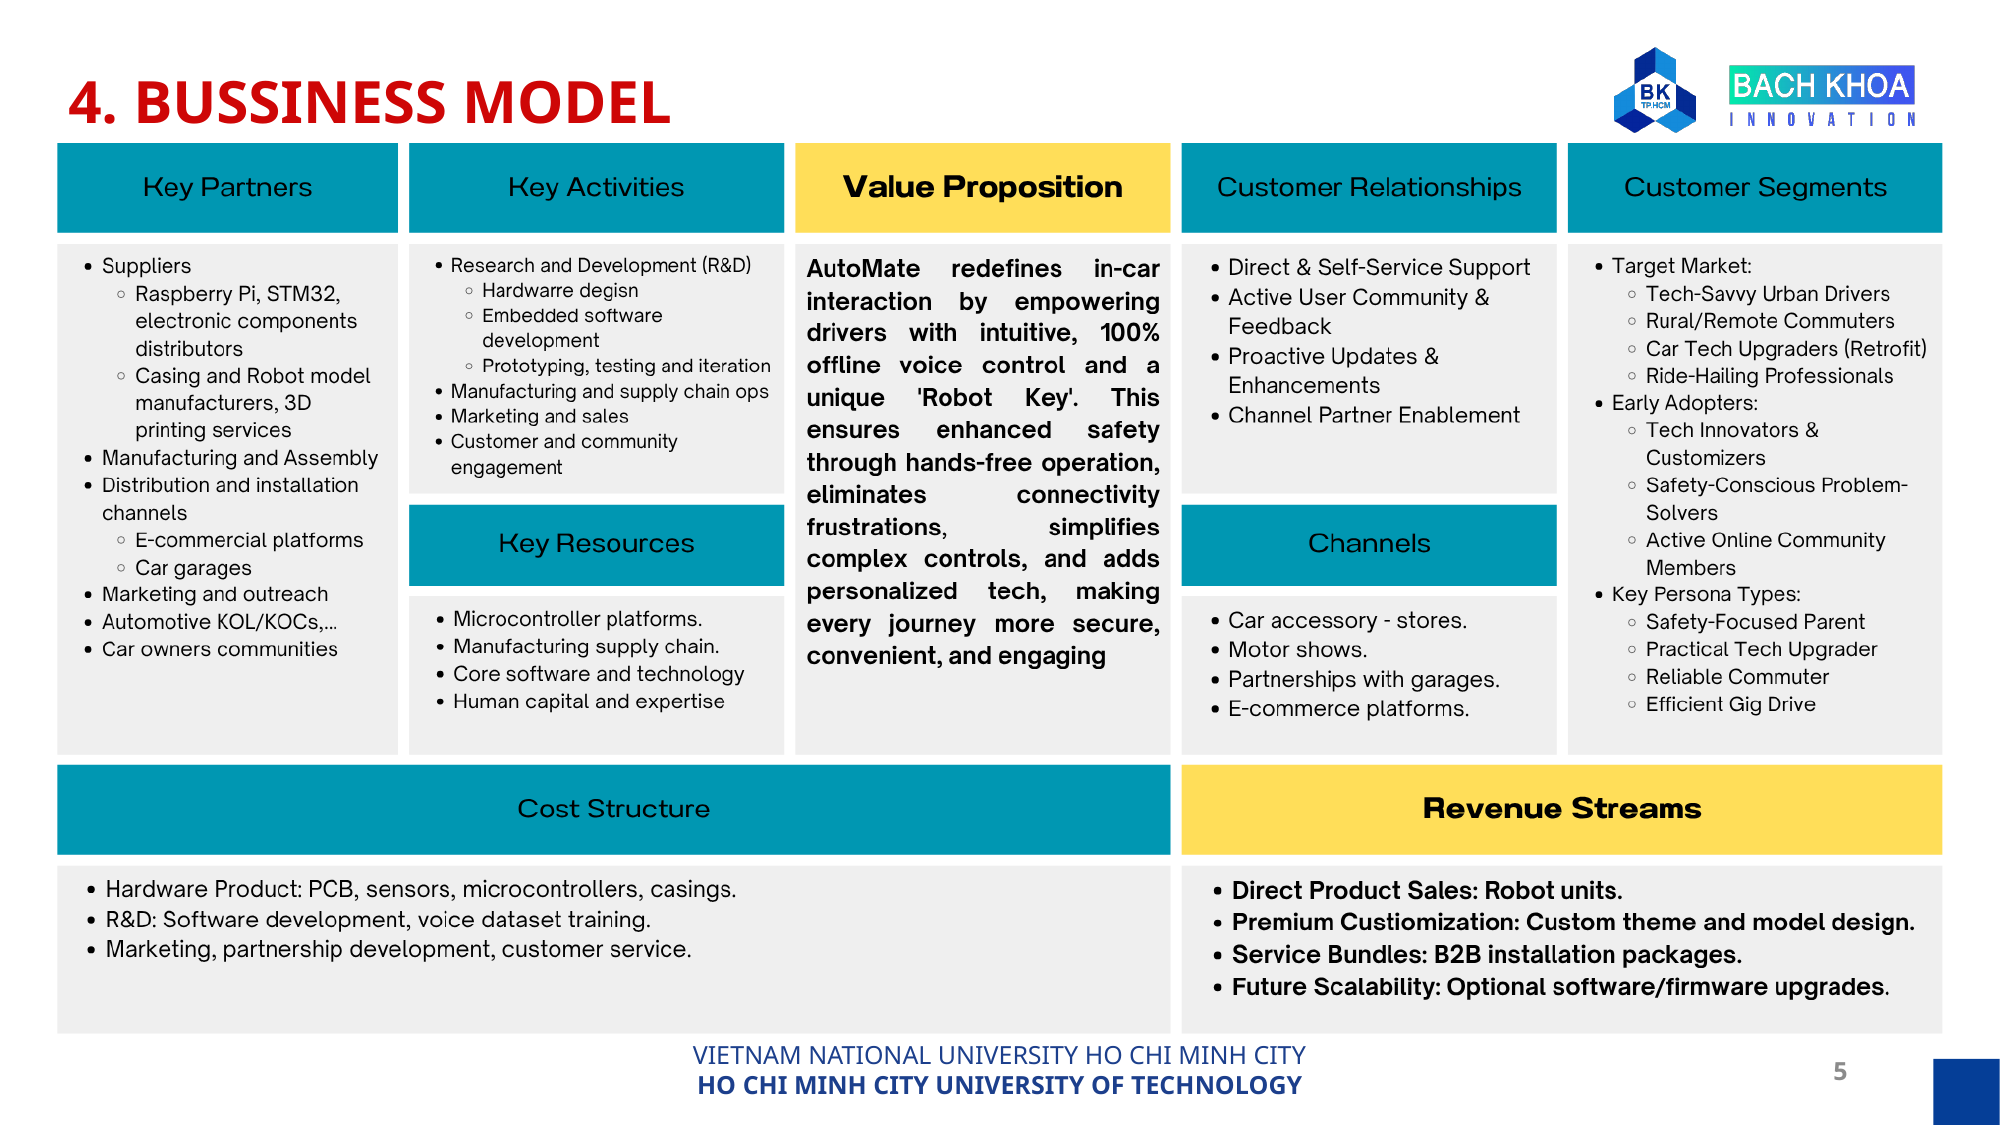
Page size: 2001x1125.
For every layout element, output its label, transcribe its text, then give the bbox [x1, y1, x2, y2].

picture [1614, 47, 1696, 133]
text_box 4. BUSSINESS MODEL [53, 57, 1424, 143]
text_box [1932, 1058, 2000, 1125]
picture [1722, 59, 1921, 133]
slide_number 5 [1785, 1043, 1863, 1103]
picture [57, 143, 1943, 1043]
